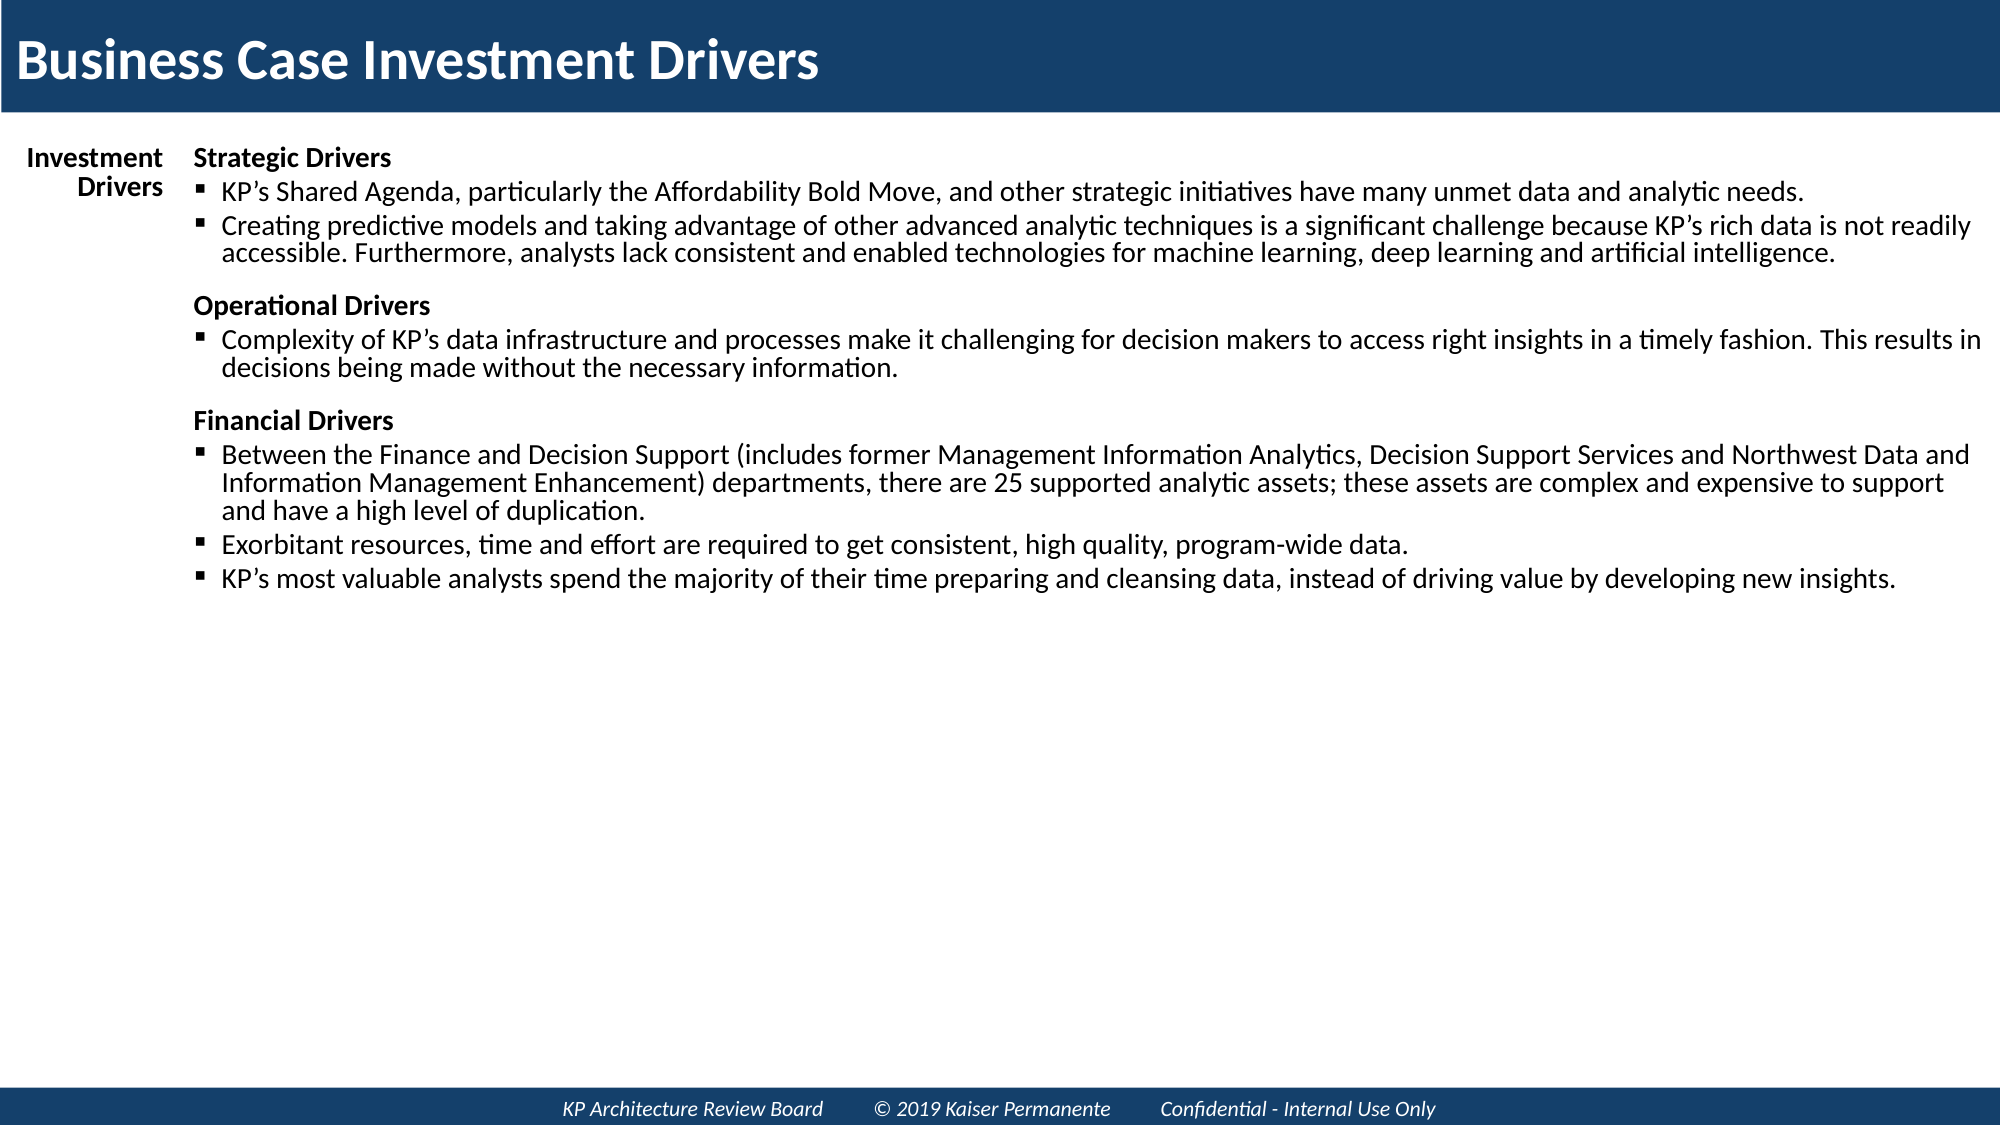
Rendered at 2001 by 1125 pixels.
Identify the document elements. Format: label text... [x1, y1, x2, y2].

table_header Strategic Drivers KP’s Shared Agenda, particularly the Affordability Bold Move, and other strategic initiatives have many unmet data and analytic needs. Creating predictive models and taking advantage of other advanced analytic techniques is a significant challenge because KP’s rich data is not readily accessible. Furthermore, analysts lack consistent and enabled technologies for machine learning, deep learning and artificial intelligence. Operational Drivers Complexity of KP’s data infrastructure and processes make it challenging for decision makers to access right insights in a timely fashion. This results in decisions being made without the necessary information. Financial Drivers Between the Finance and Decision Support (includes former Management Information Analytics, Decision Support Services and Northwest Data and Information Management Enhancement) departments, there are 25 supported analytic assets; these assets are complex and expensive to support and have a high level of duplication. Exorbitant resources, time and effort are required to get consistent, high quality, program-wide data. KP’s most valuable analysts spend the majority of their time preparing and cleansing data, instead of driving value by developing new insights. [179, 138, 1999, 797]
title Business Case Investment Drivers [1, 0, 2000, 113]
footer KP Architecture Review Board © 2019 Kaiser Permanente Confidential - Internal Use Only [0, 1087, 2000, 1125]
table_header Investment Drivers [1, 138, 178, 797]
